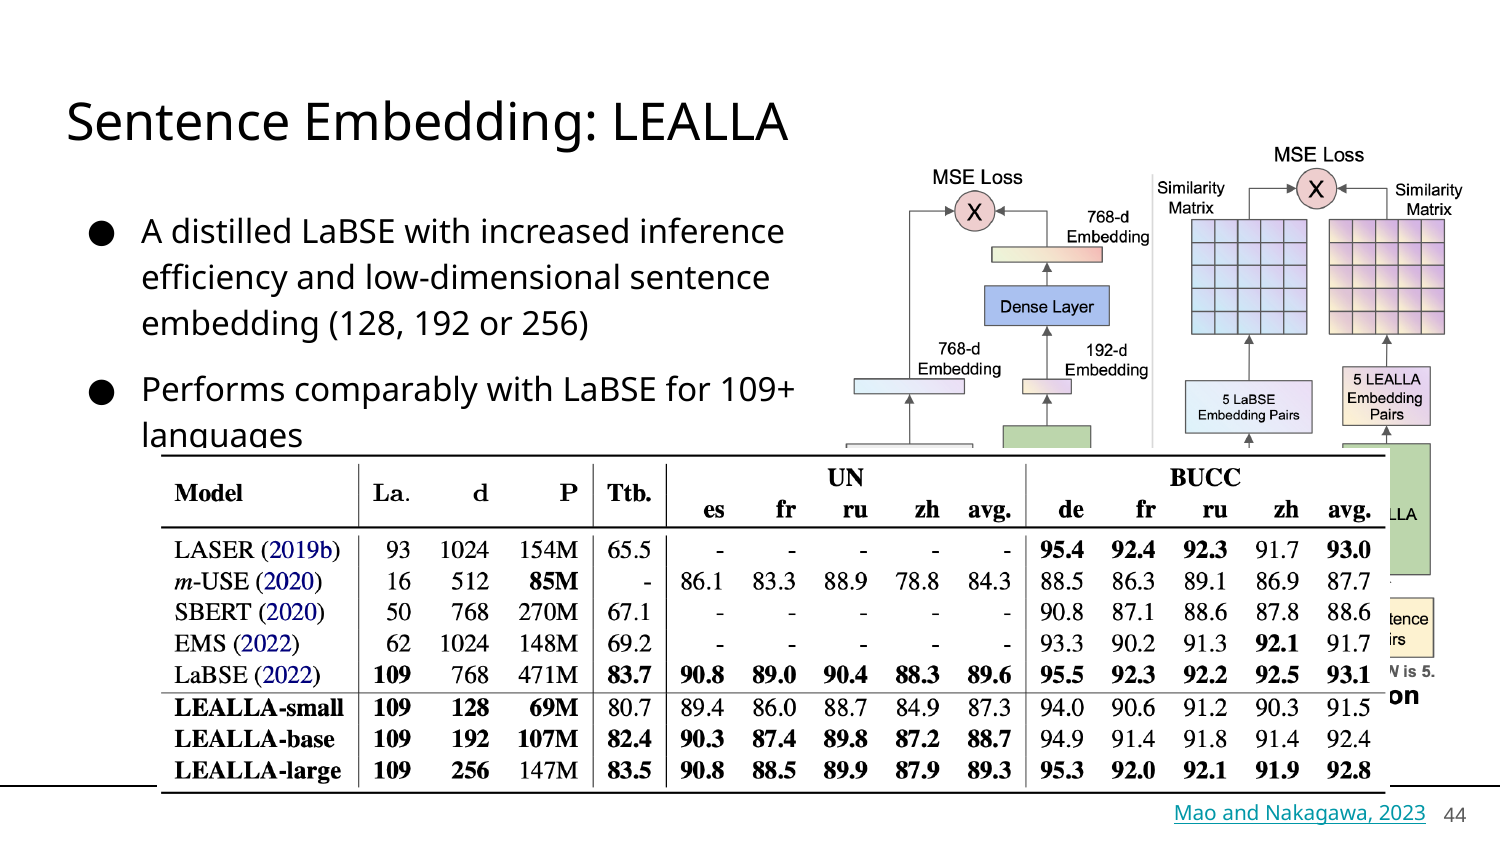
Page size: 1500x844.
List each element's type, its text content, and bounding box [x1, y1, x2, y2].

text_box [0, 785, 1500, 842]
list A distilled LaBSE with increased inference efficiency and low-dimensional sentence embedding (128, 192 or 256) Performs comparably with LaBSE for 109+ languages [51, 189, 833, 772]
picture [157, 130, 1467, 799]
title Sentence Embedding: LEALLA [51, 72, 1449, 167]
